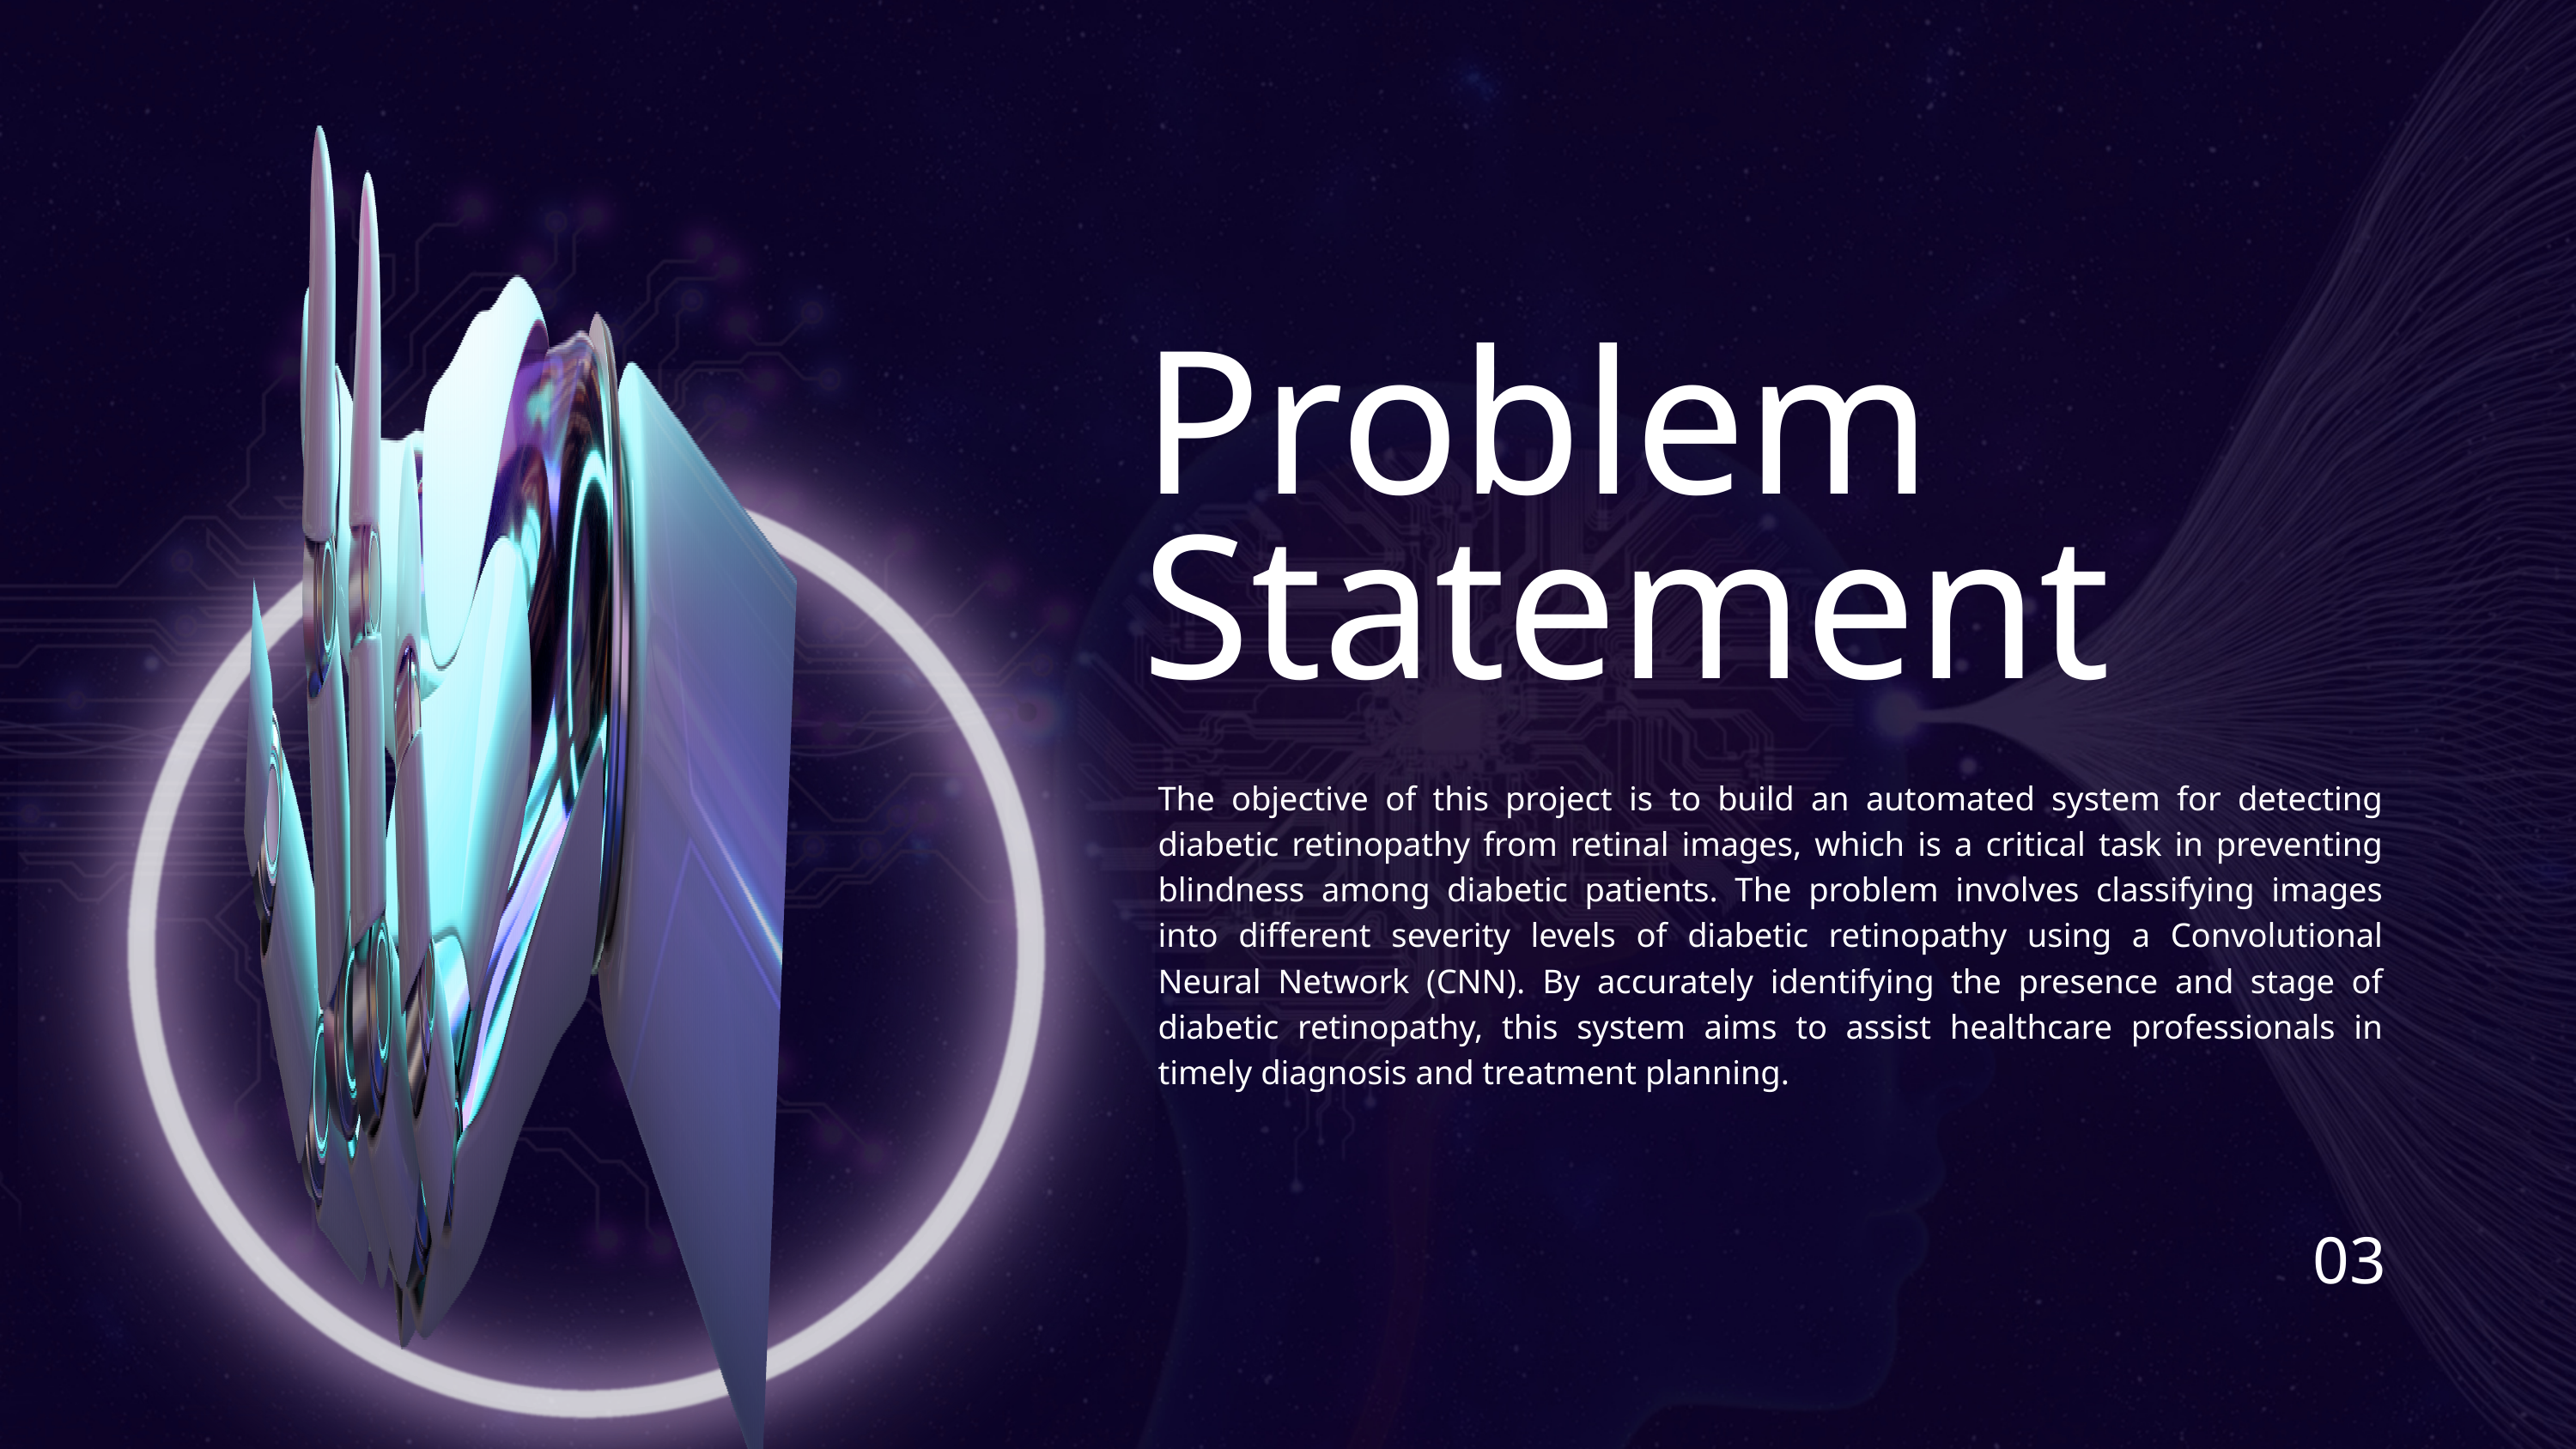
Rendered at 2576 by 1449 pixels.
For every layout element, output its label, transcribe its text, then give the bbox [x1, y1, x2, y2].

text_box 03 [2312, 1207, 2452, 1297]
text_box [17, 369, 262, 1449]
text_box [0, 0, 2576, 1449]
text_box [220, 124, 814, 1449]
text_box [763, 369, 1156, 1449]
text_box The objective of this project is to build an automated system for detecting diabetic retinopathy from retinal images, which is a critical task in preventing blindness among diabetic patients. The problem involves classifying images into different severity levels of diabetic retinopathy using a Convolutional Neural Network (CNN). By accurately identifying the presence and stage of diabetic retinopathy, this system aims to assist healthcare professionals in timely diagnosis and treatment planning. [1157, 771, 2383, 1091]
text_box Problem Statement [1141, 348, 2343, 718]
